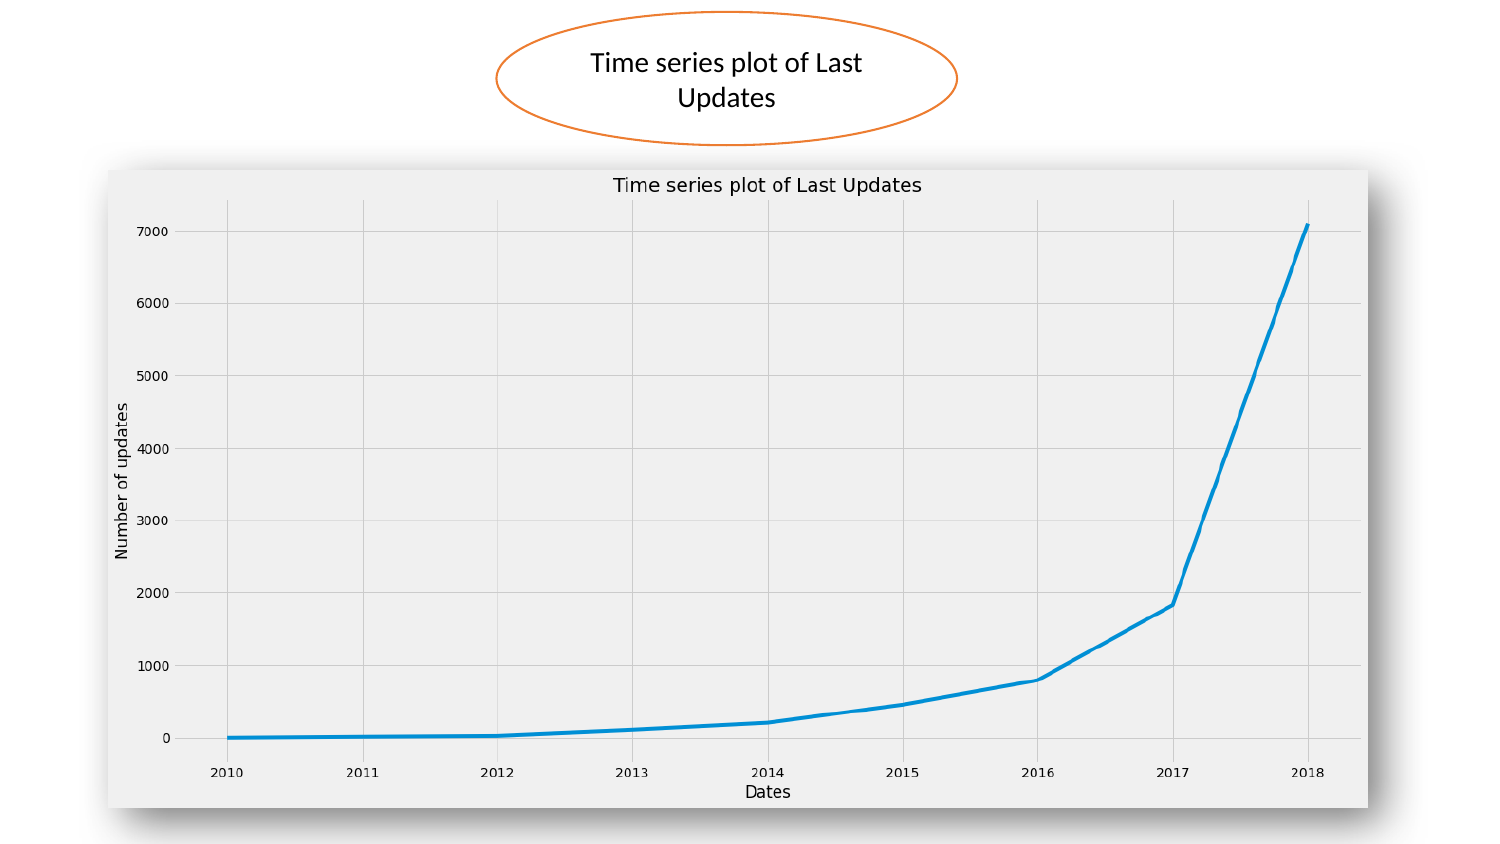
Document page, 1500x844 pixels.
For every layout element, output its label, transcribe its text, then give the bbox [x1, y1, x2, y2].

picture [108, 170, 1368, 808]
text_box Time series plot of Last Updates [495, 10, 959, 147]
